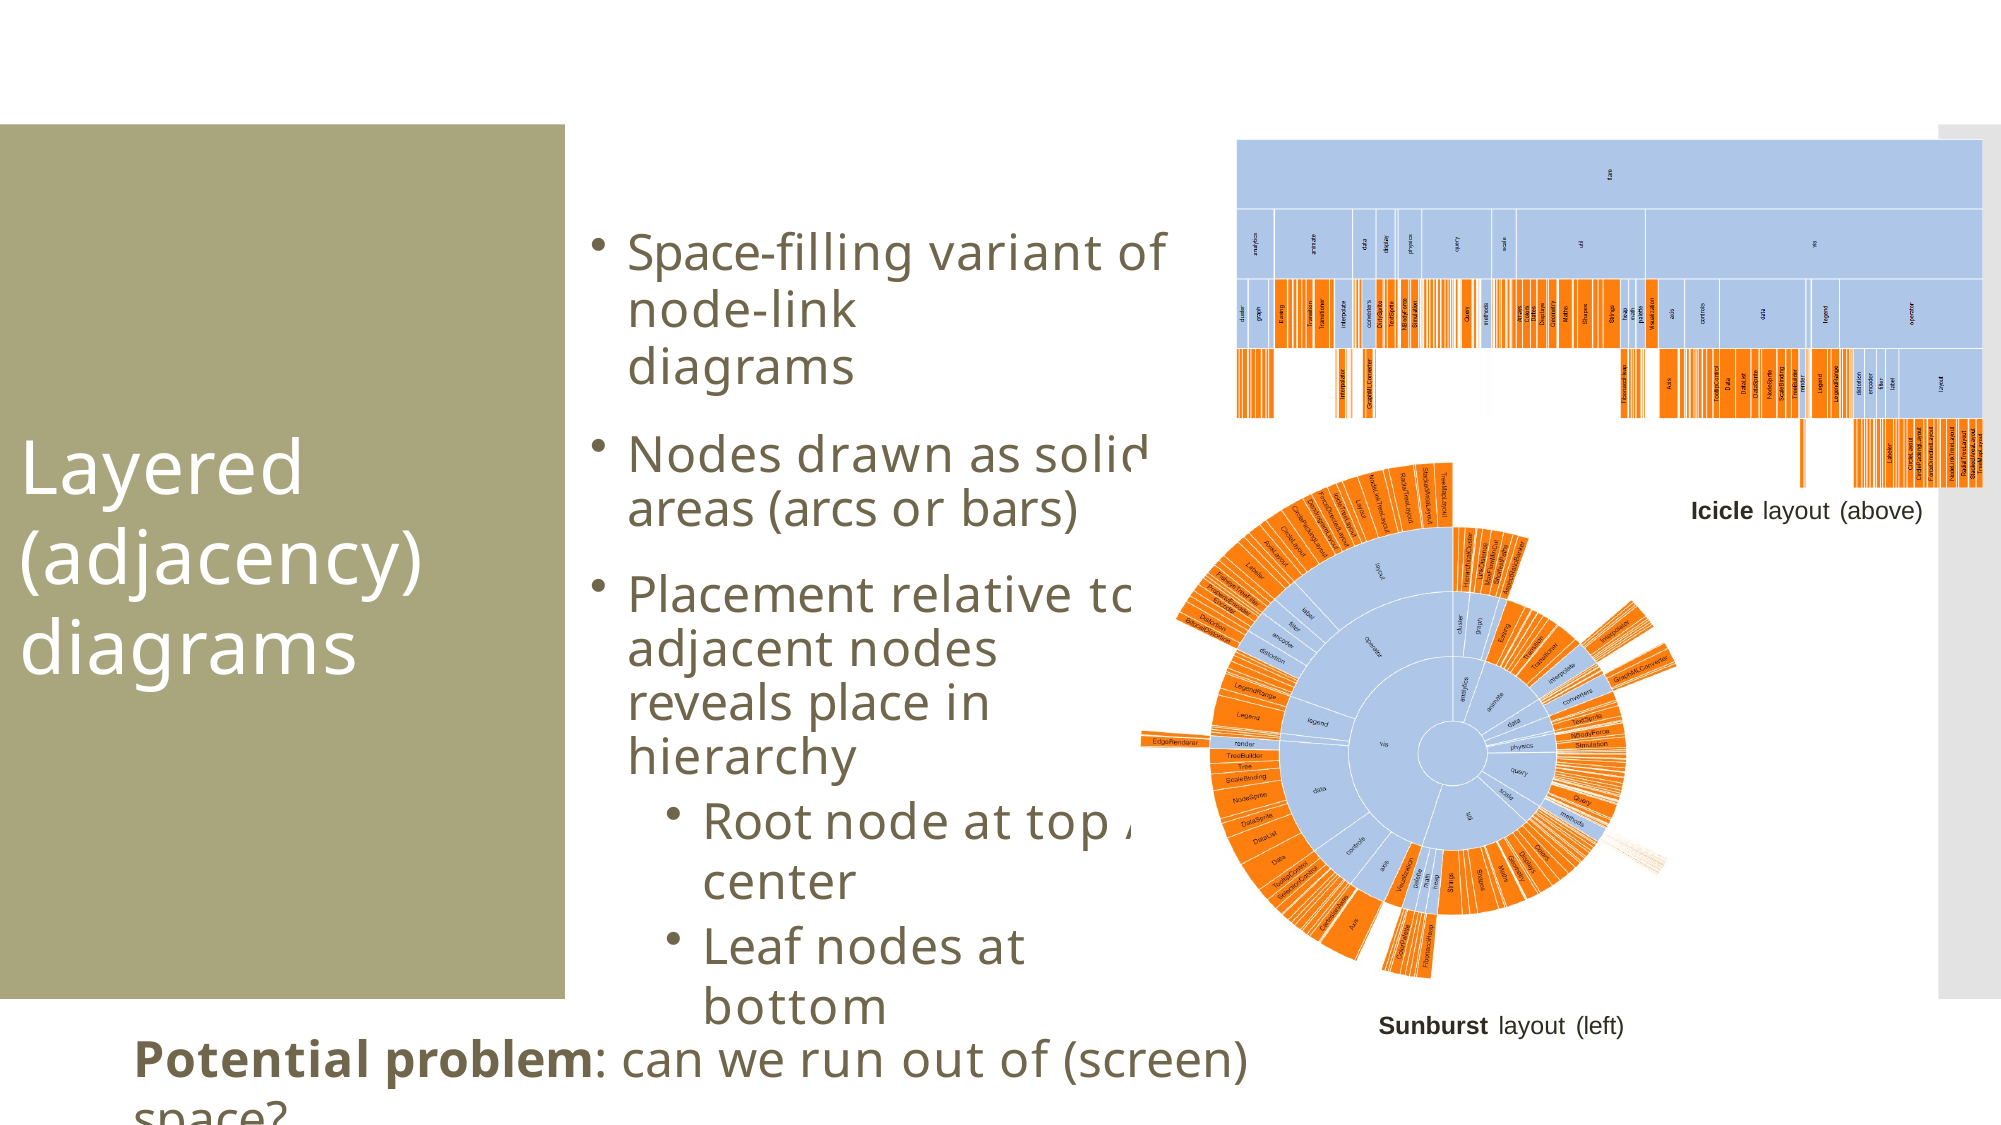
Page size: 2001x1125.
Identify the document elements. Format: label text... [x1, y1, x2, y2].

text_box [1131, 139, 1983, 986]
text_box Layered (adjacency) diagrams [17, 417, 546, 690]
text_box Space-filling variant of node-link diagrams Nodes drawn as solid areas (arcs or bars) Placement relative to adjacent nodes reveals place in hierarchy Root node at top / center Leaf nodes at bottom [587, 221, 1173, 1024]
text_box Potential problem: can we run out of (screen) space? [130, 1024, 1348, 1125]
text_box Sunburst layout (left) [1376, 1007, 1632, 1040]
